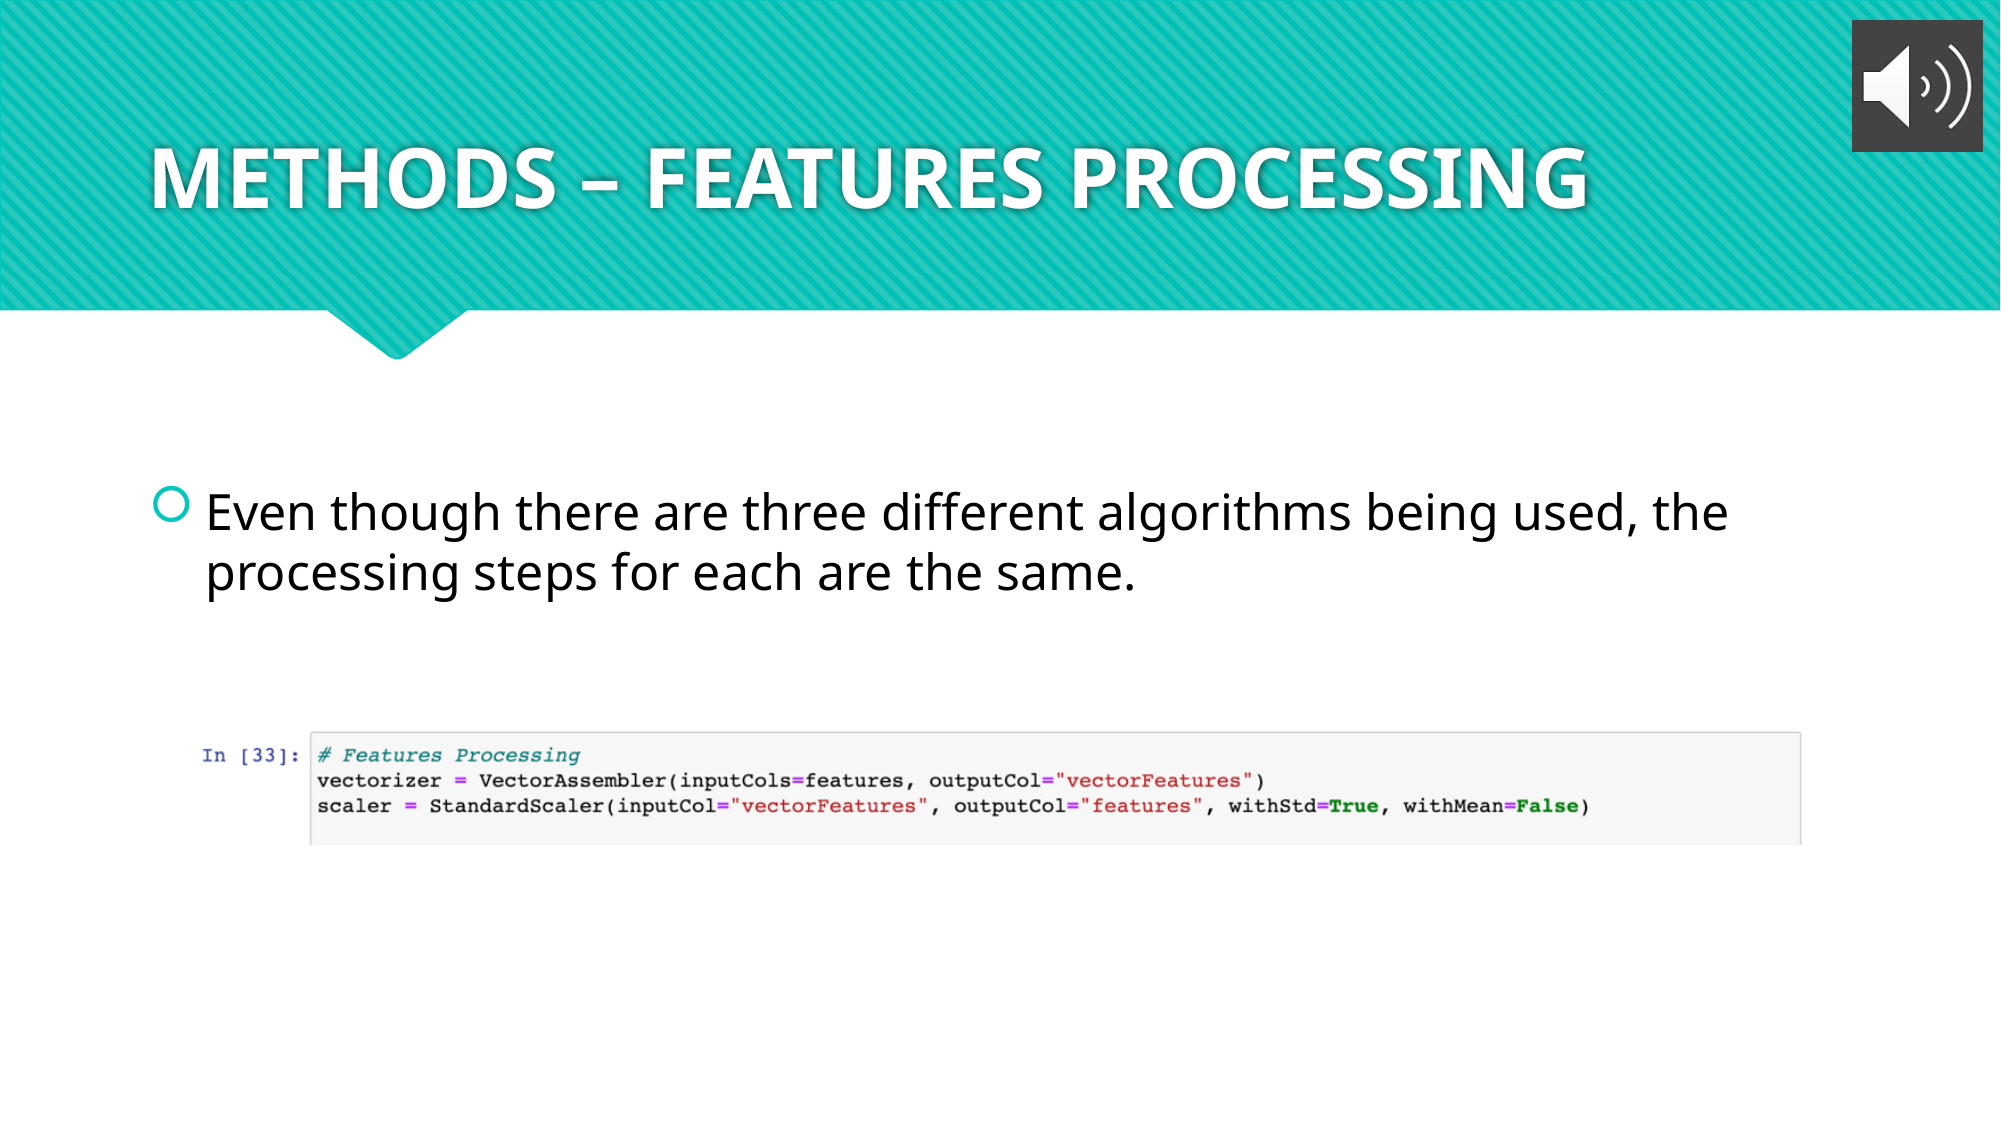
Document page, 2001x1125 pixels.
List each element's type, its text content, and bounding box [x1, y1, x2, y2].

text_box Even though there are three different algorithms being used, the processing steps for each are the same. [134, 365, 1866, 963]
title METHODS – FEATURES PROCESSING [132, 73, 1868, 233]
picture [1850, 19, 1985, 154]
picture [185, 724, 1815, 845]
